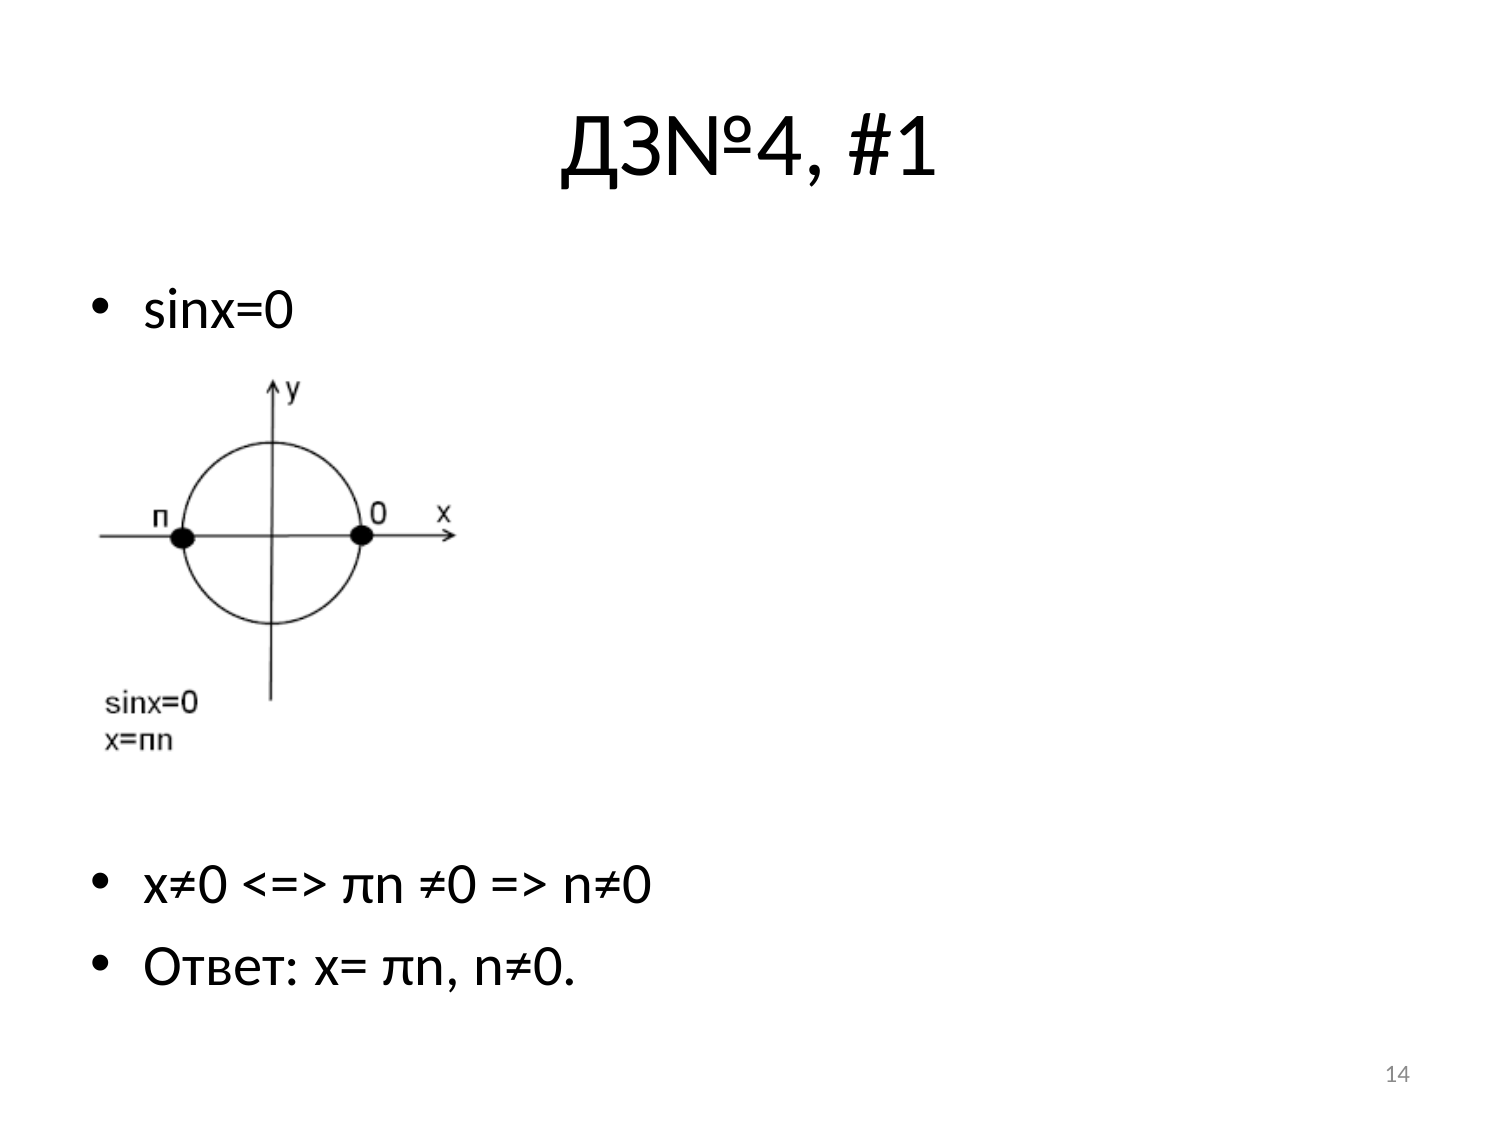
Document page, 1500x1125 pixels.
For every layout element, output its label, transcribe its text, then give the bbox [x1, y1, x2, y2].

list sinx=0 x≠0 <=> πn ≠0 => n≠0 Ответ: x= πn, n≠0. [75, 262, 1425, 1005]
slide_number 14 [1074, 1042, 1425, 1103]
picture [76, 373, 467, 764]
title ДЗ№4, #1 [75, 45, 1425, 233]
